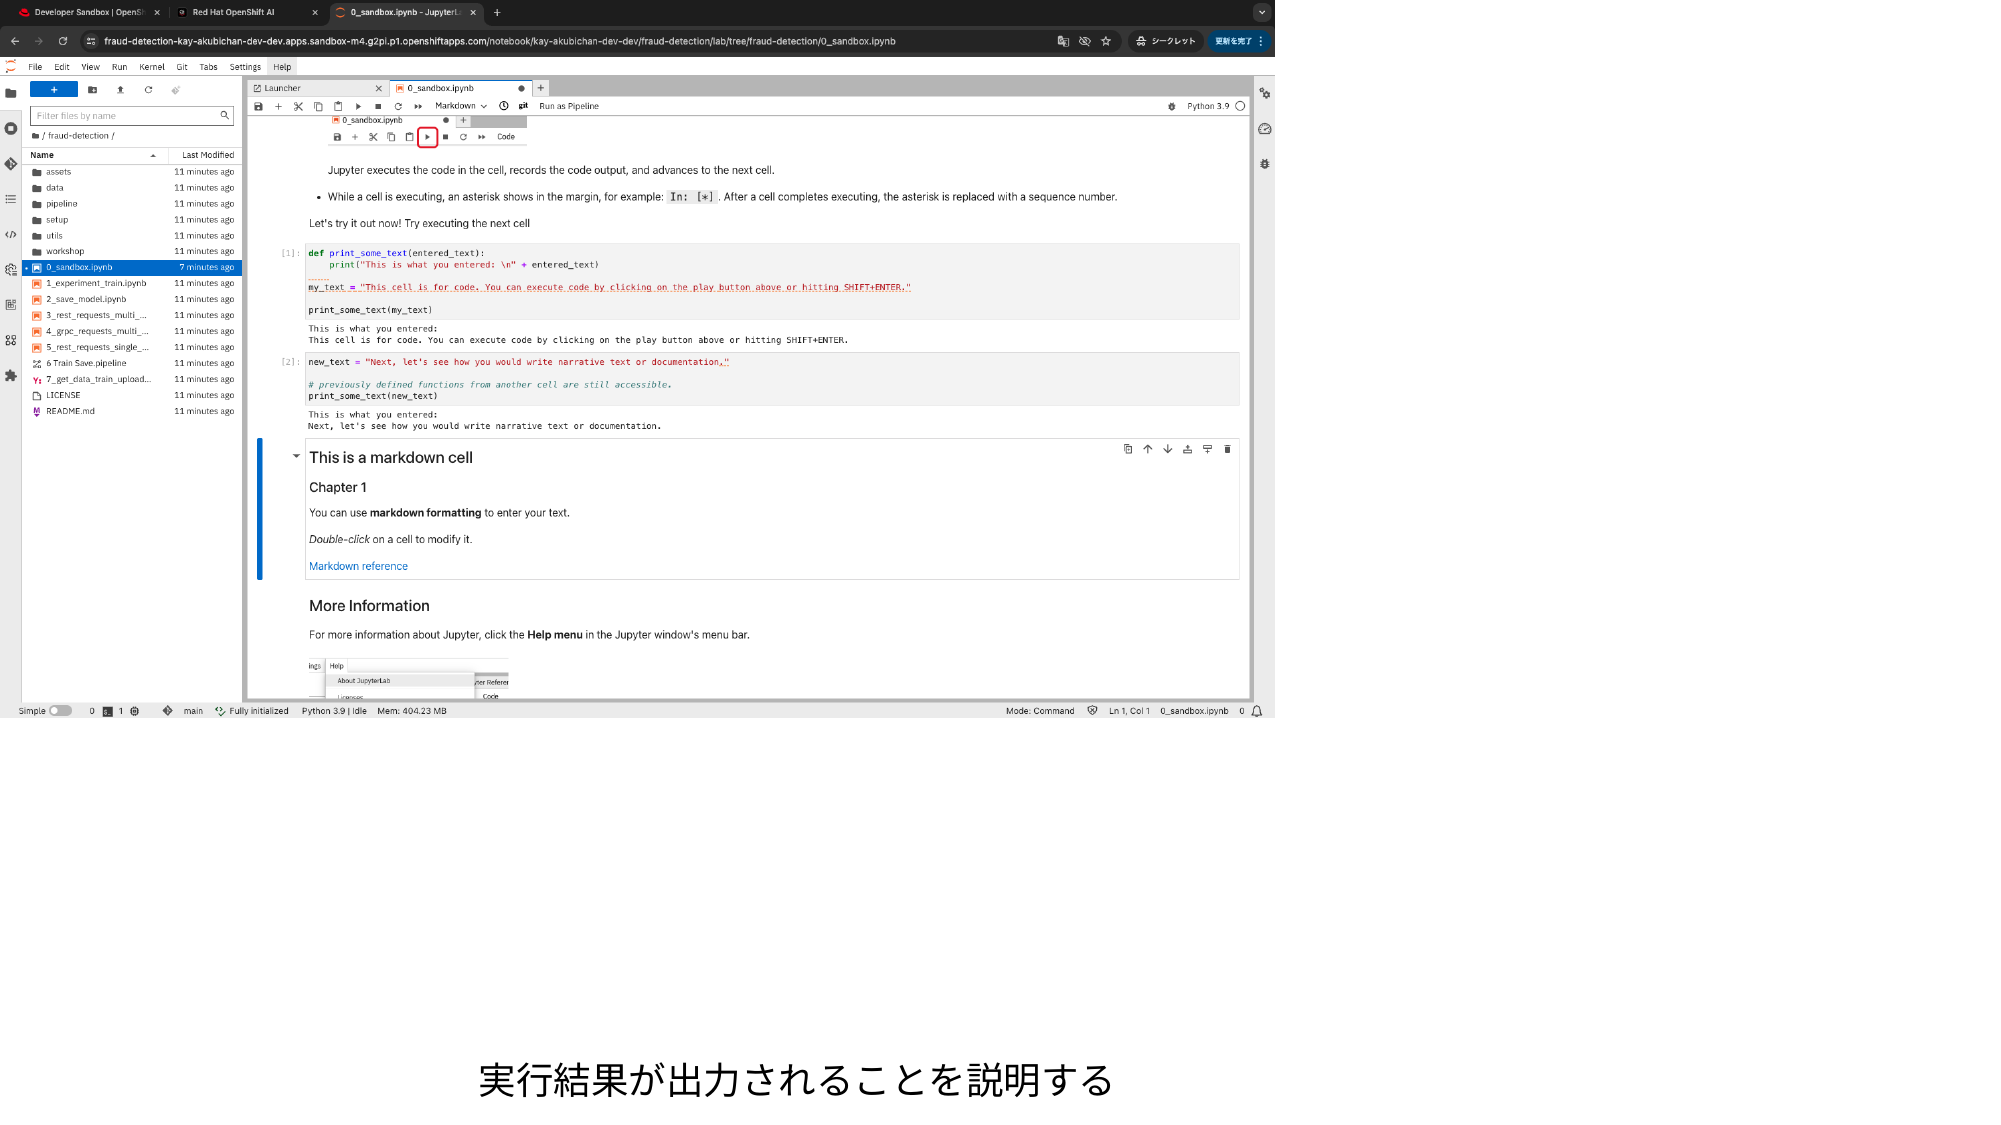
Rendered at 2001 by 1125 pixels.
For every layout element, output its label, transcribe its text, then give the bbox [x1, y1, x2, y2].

text_box 実行結果が出力されることを説明する [464, 1049, 1132, 1125]
picture [0, 0, 1276, 718]
